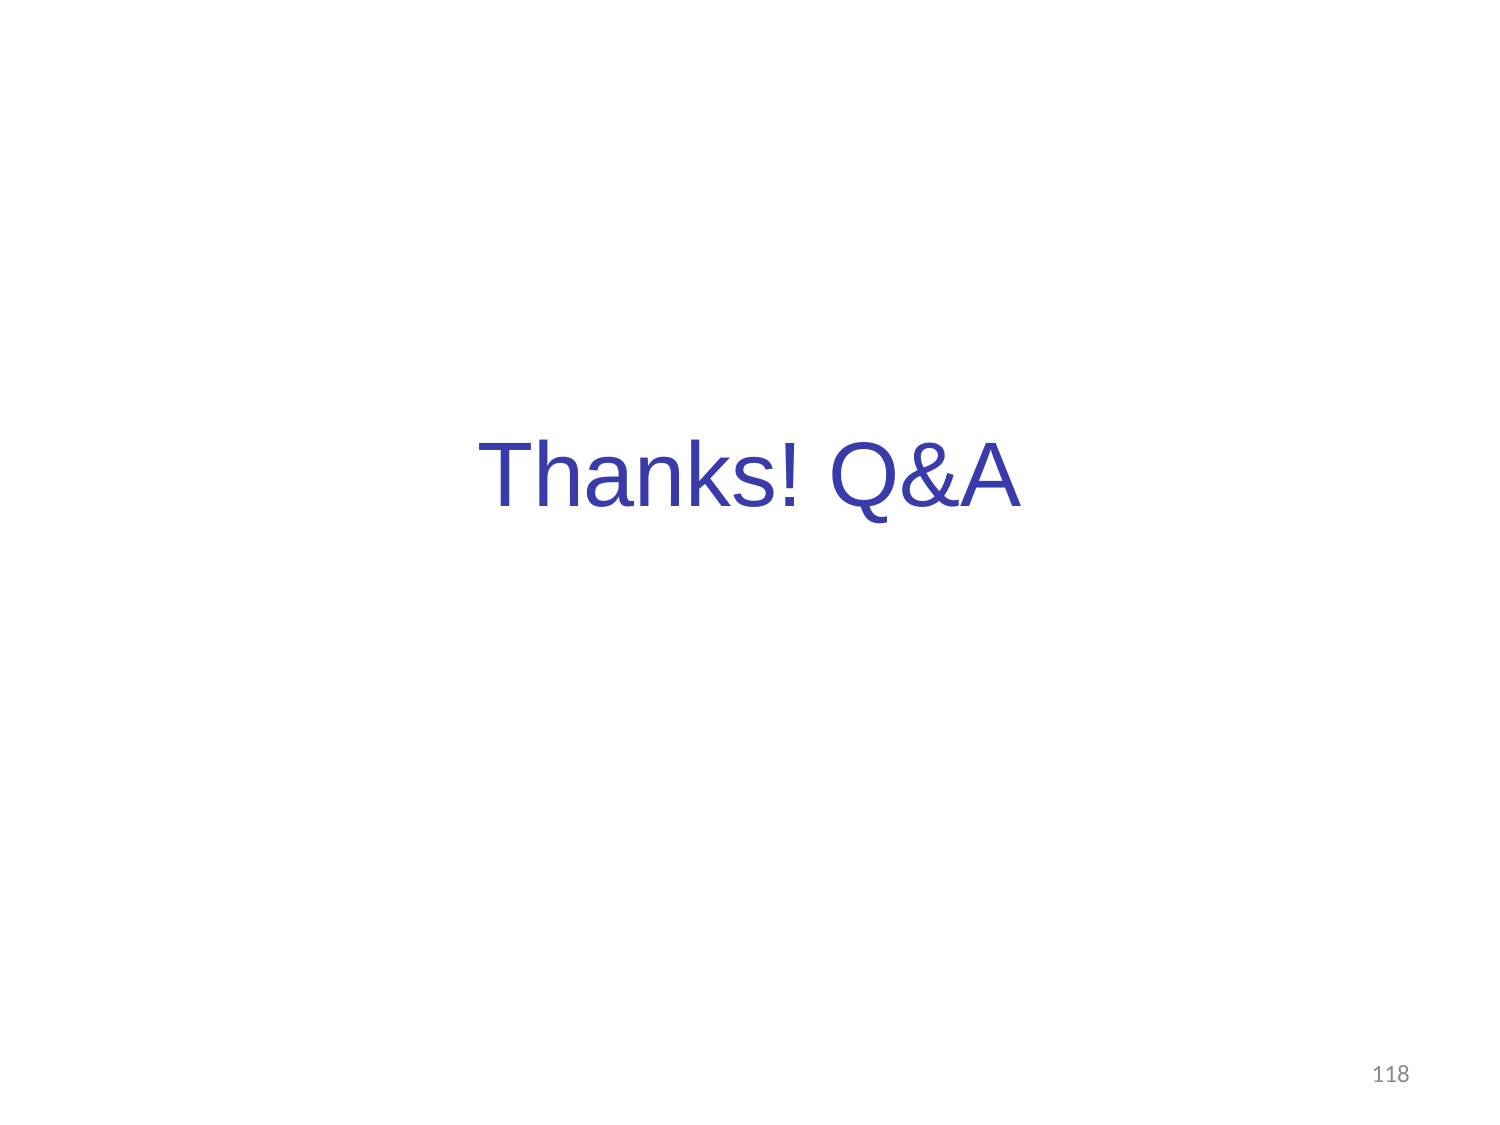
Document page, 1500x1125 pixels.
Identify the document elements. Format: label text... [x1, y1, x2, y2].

slide_number 118 [1074, 1042, 1425, 1103]
title Thanks! Q&A [112, 349, 1388, 591]
